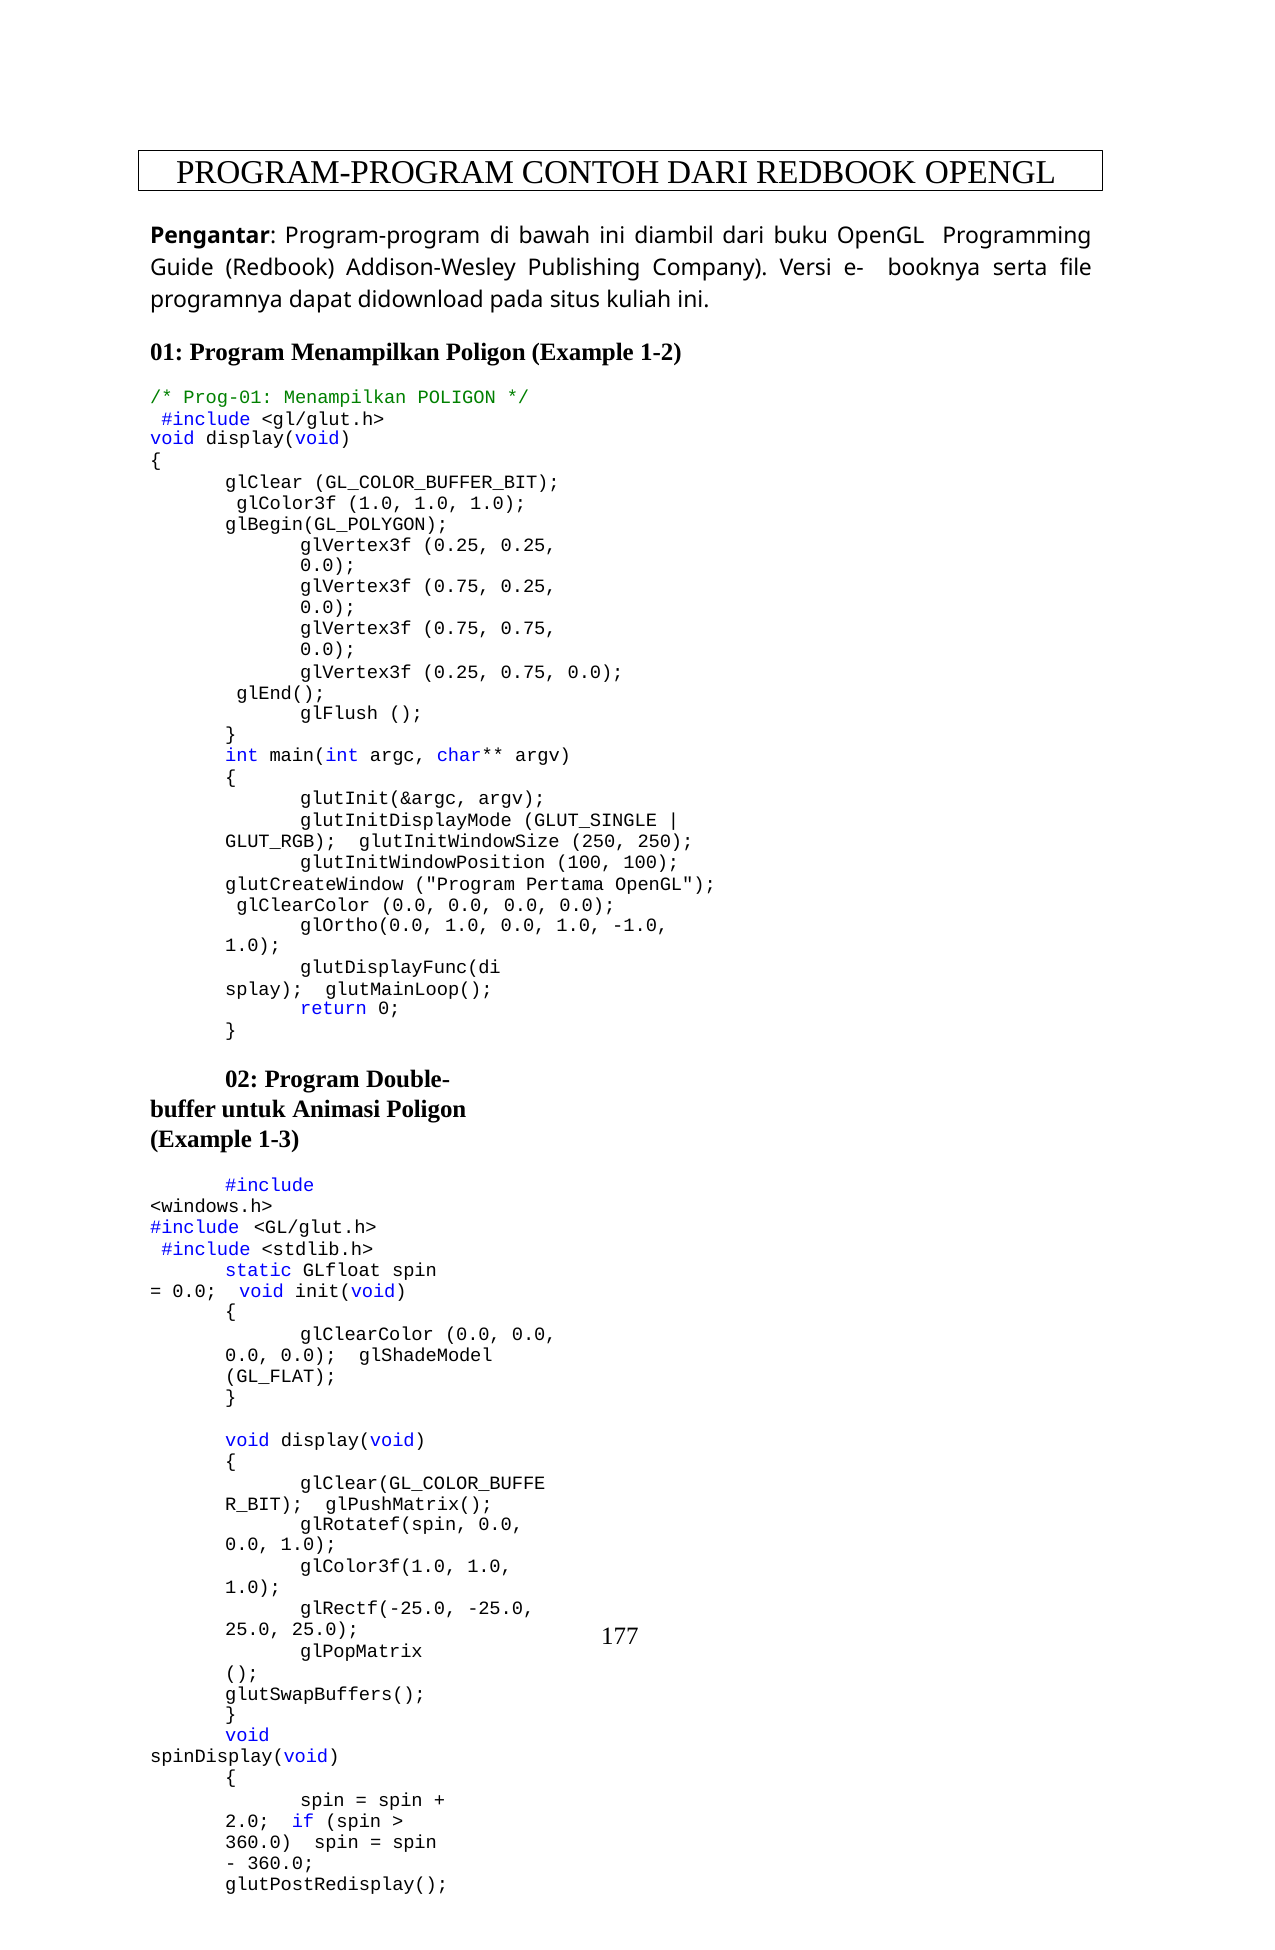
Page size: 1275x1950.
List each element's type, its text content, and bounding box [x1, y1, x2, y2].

text_box PROGRAM-PROGRAM CONTOH DARI REDBOOK OPENGL [138, 150, 1102, 190]
text_box Pengantar: Program-program di bawah ini diambil dari buku OpenGL Programming Guide (Redbook) Addison-Wesley Publishing Company). Versi e- booknya serta file programnya dapat didownload pada situs kuliah ini. 01: Program Menampilkan Poligon (Example 1-2) /* Prog-01: Menampilkan POLIGON */ #include <gl/glut.h> void display(void) { glClear (GL_COLOR_BUFFER_BIT); glColor3f (1.0, 1.0, 1.0); glBegin(GL_POLYGON); glVertex3f (0.25, 0.25, 0.0); glVertex3f (0.75, 0.25, 0.0); glVertex3f (0.75, 0.75, 0.0); glVertex3f (0.25, 0.75, 0.0); glEnd(); glFlush (); } int main(int argc, char** argv) { glutInit(&argc, argv); glutInitDisplayMode (GLUT_SINGLE | GLUT_RGB); glutInitWindowSize (250, 250); glutInitWindowPosition (100, 100); glutCreateWindow ("Program Pertama OpenGL"); glClearColor (0.0, 0.0, 0.0, 0.0); glOrtho(0.0, 1.0, 0.0, 1.0, -1.0, 1.0); glutDisplayFunc(display); glutMainLoop(); return 0; } 02: Program Double-buffer untuk Animasi Poligon (Example 1-3) #include <windows.h> #include <GL/glut.h> #include <stdlib.h> static GLfloat spin = 0.0; void init(void) { glClearColor (0.0, 0.0, 0.0, 0.0); glShadeModel (GL_FLAT); } void display(void) { glClear(GL_COLOR_BUFFER_BIT); glPushMatrix(); glRotatef(spin, 0.0, 0.0, 1.0); glColor3f(1.0, 1.0, 1.0); glRectf(-25.0, -25.0, 25.0, 25.0); glPopMatrix(); glutSwapBuffers(); } void spinDisplay(void) { spin = spin + 2.0; if (spin > 360.0) spin = spin - 360.0; glutPostRedisplay(); [147, 214, 1093, 1895]
